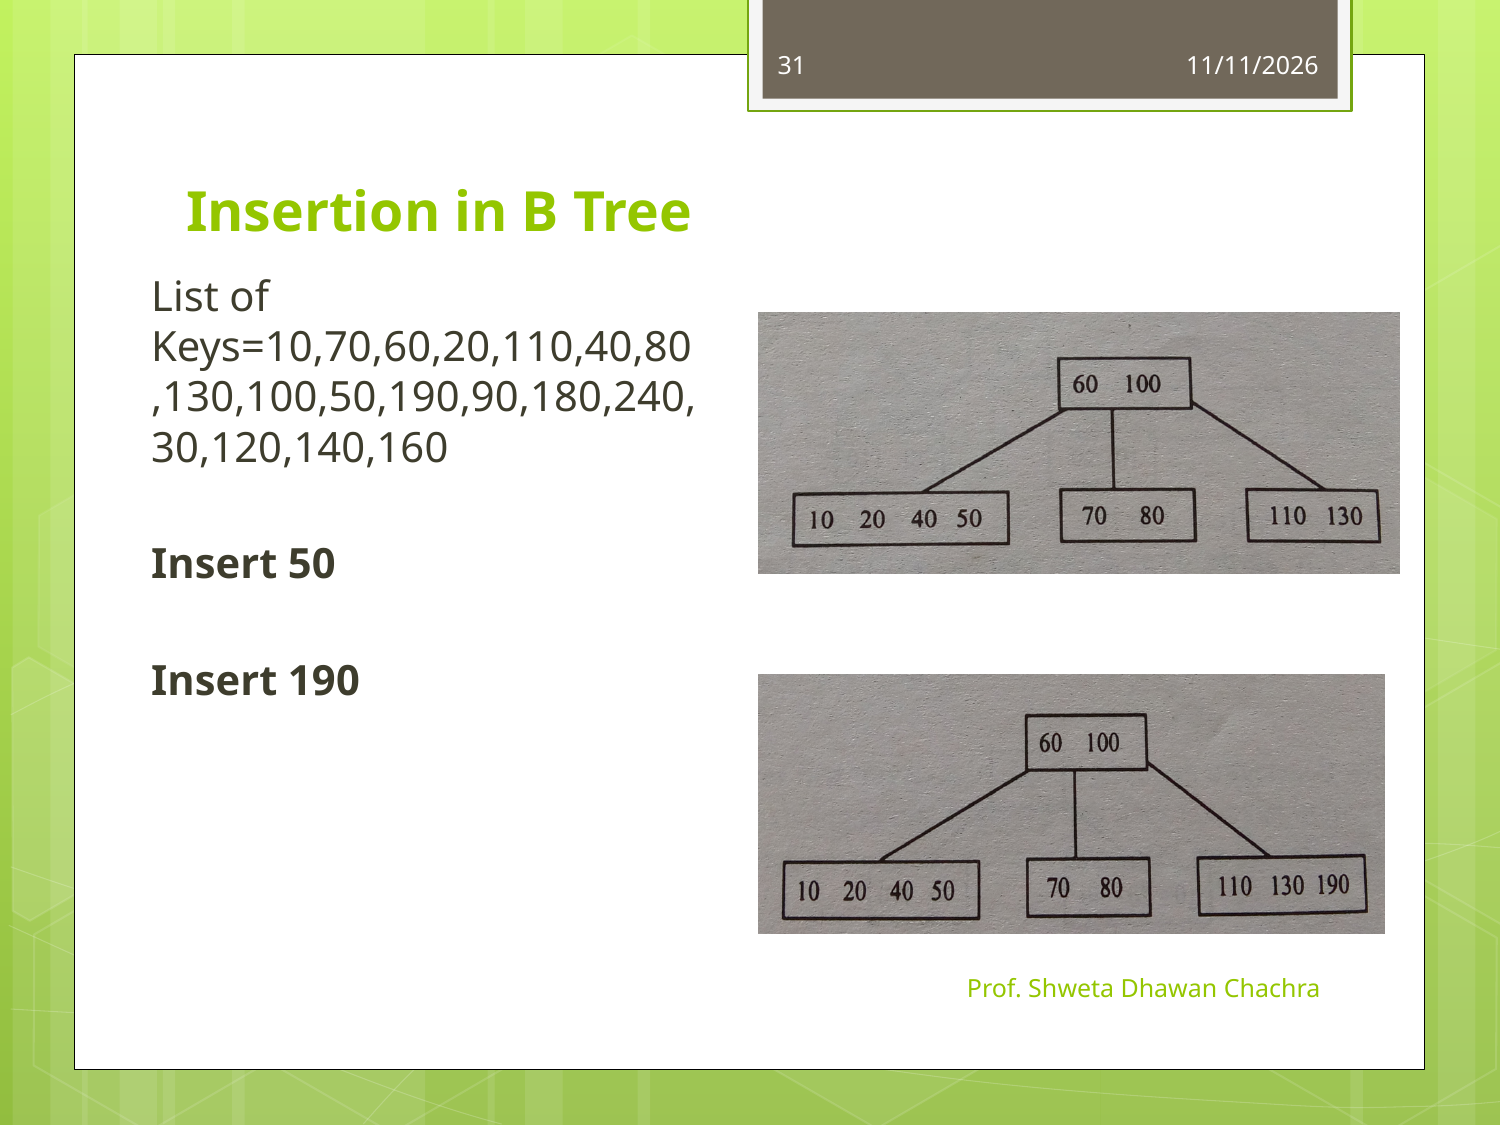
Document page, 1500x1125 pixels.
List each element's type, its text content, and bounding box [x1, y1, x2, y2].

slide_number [983, 36, 1334, 97]
slide_number 31 [762, 36, 982, 97]
text_box List of Keys=10,70,60,20,110,40,80,130,100,50,190,90,180,240,30,120,140,160 Insert 50 Insert 190 [124, 262, 713, 957]
picture [758, 674, 1385, 935]
title Insertion in B Tree [171, 168, 1324, 250]
picture [758, 312, 1401, 574]
footer Prof. Shweta Dhawan Chachra [761, 960, 1336, 1020]
